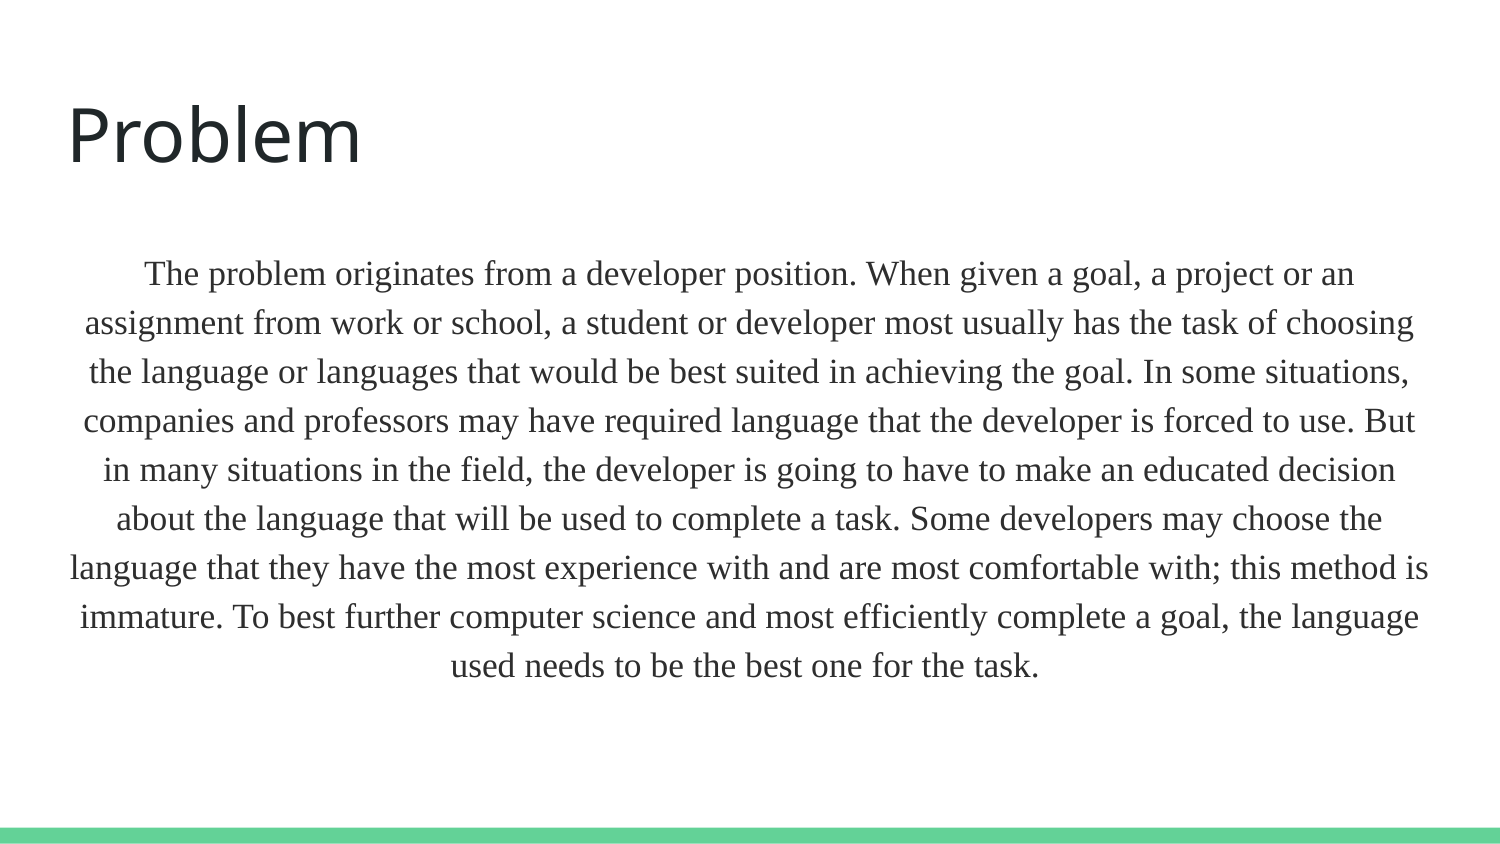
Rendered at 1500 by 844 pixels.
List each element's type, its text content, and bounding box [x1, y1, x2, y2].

list The problem originates from a developer position. When given a goal, a project or an assignment from work or school, a student or developer most usually has the task of choosing the language or languages that would be best suited in achieving the goal. In some situations, companies and professors may have required language that the developer is forced to use. But in many situations in the field, the developer is going to have to make an educated decision about the language that will be used to complete a task. Some developers may choose the language that they have the most experience with and are most comfortable with; this method is immature. To best further computer science and most efficiently complete a goal, the language used needs to be the best one for the task. [51, 229, 1449, 750]
title Problem [51, 72, 1449, 167]
